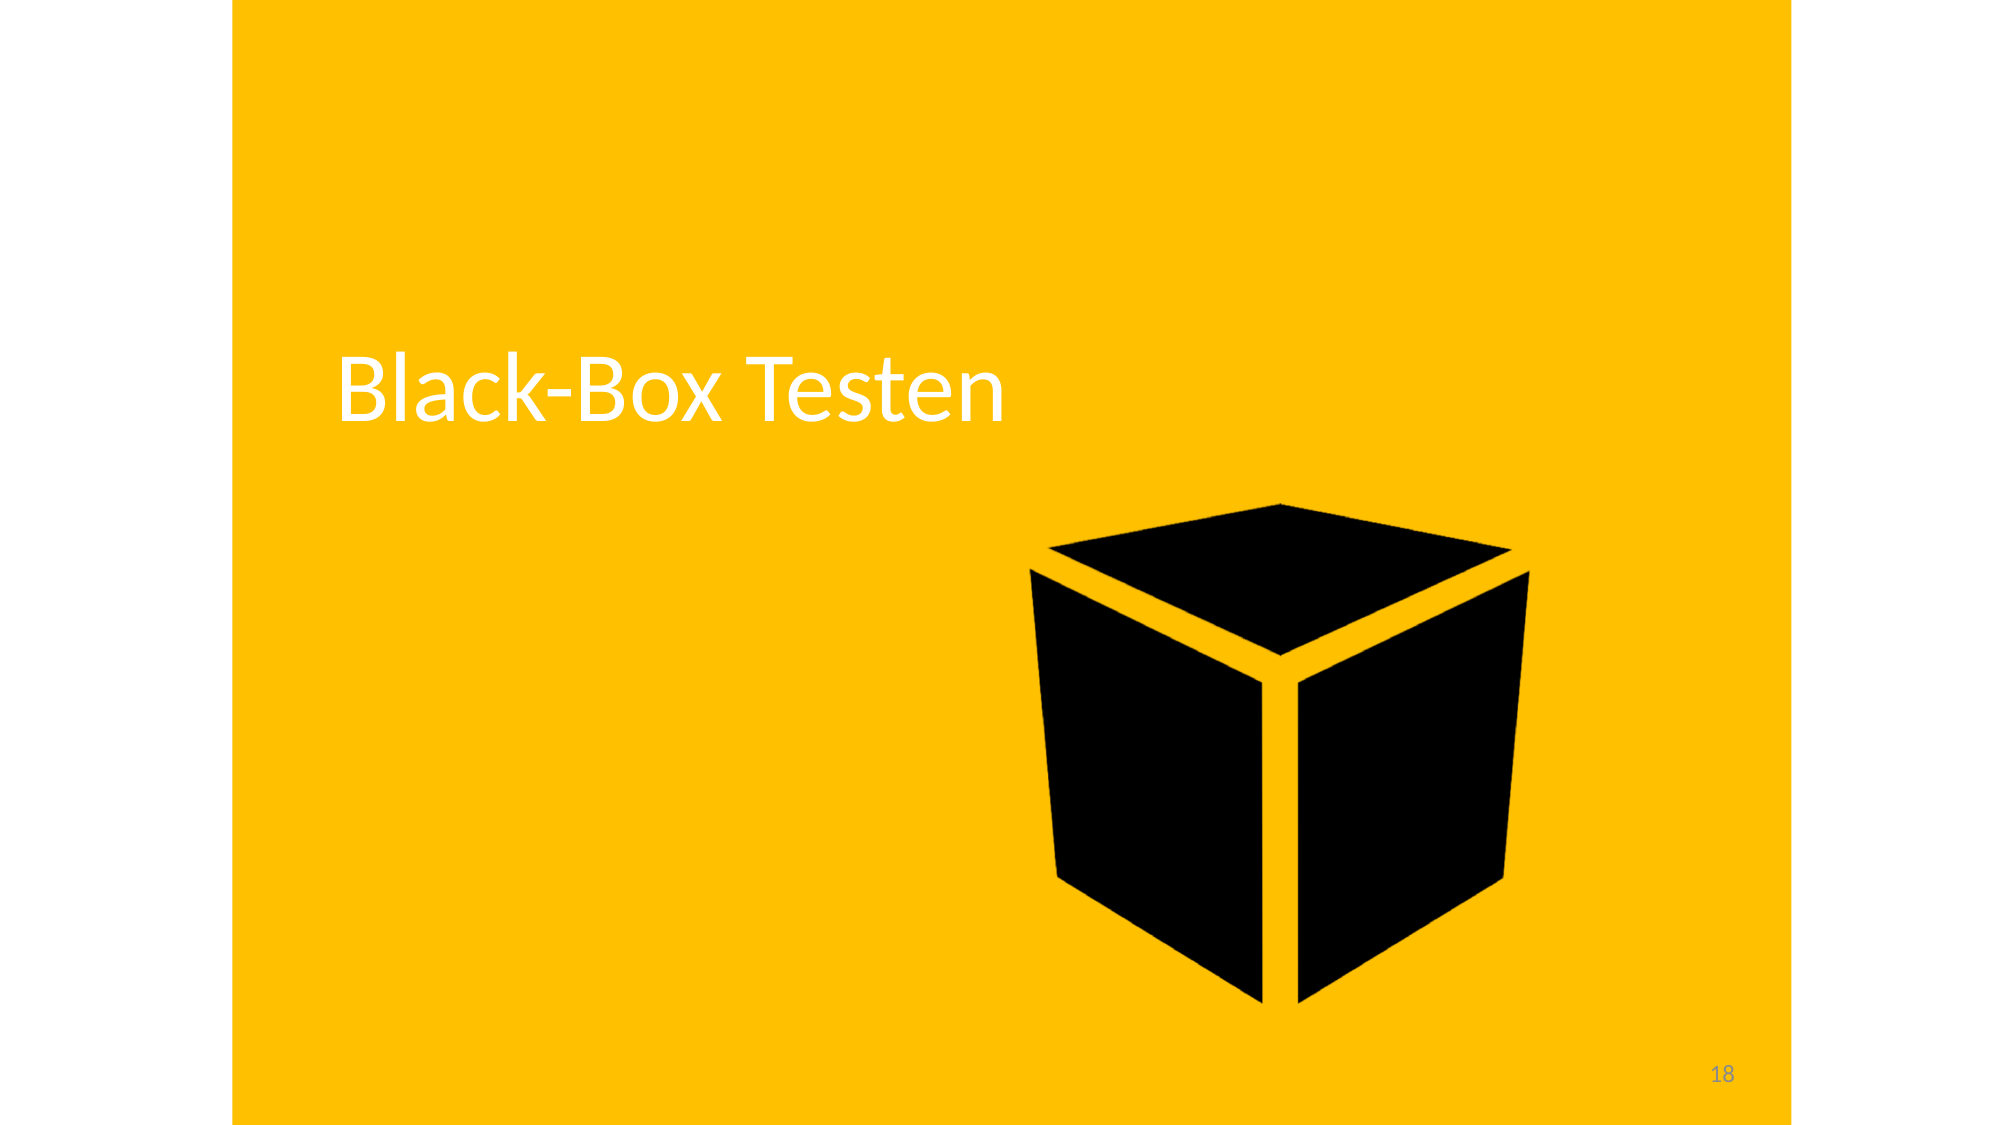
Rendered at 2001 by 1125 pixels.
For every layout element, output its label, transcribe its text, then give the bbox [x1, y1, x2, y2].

text_box Black-Box Testen [320, 314, 1024, 449]
picture [1028, 503, 1530, 1004]
text_box [230, 0, 1793, 1125]
slide_number 18 [1400, 1042, 1750, 1103]
